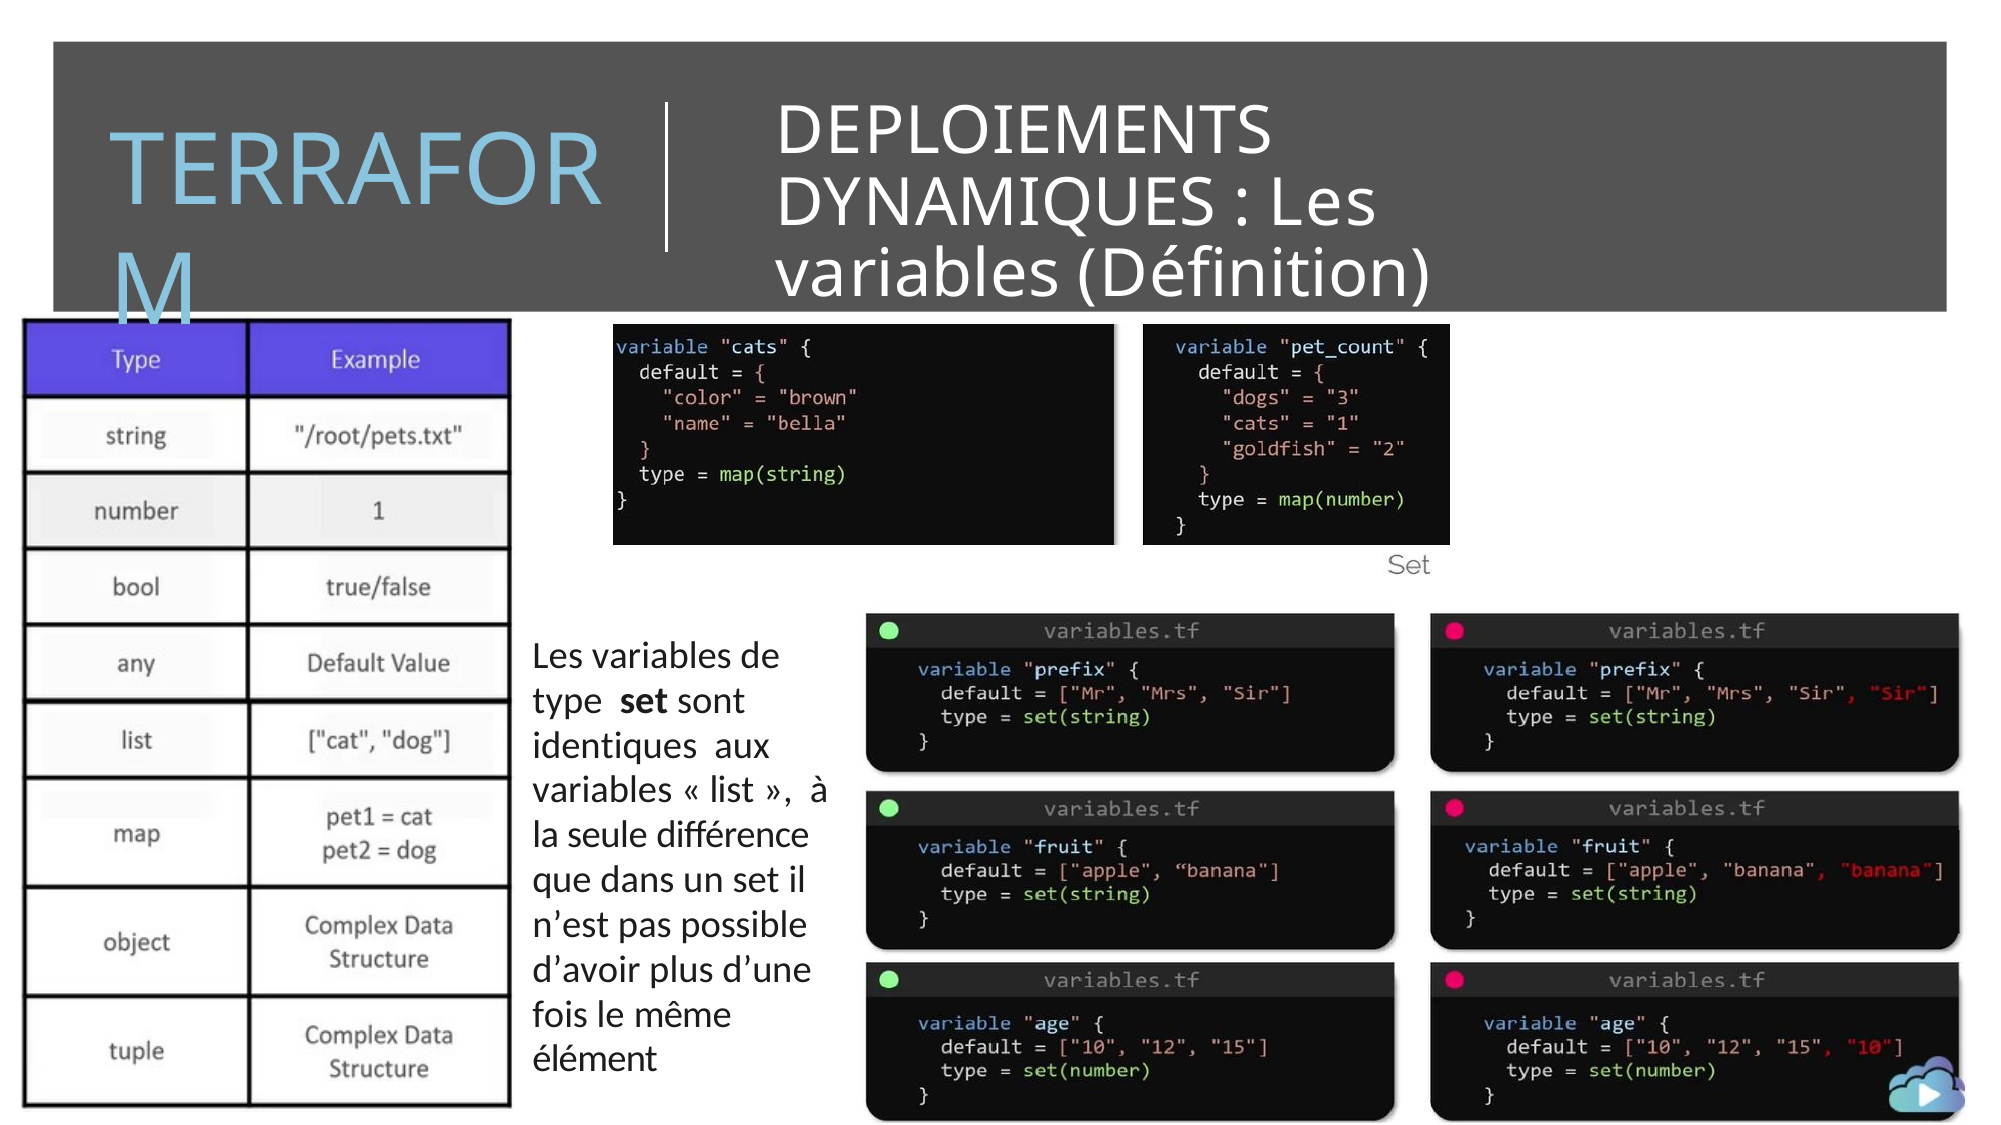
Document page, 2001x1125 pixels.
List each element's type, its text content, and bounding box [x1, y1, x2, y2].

text_box [53, 41, 1947, 99]
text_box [19, 101, 1967, 1125]
title DEPLOIEMENTS DYNAMIQUES : Les variables (Définition) [775, 92, 1708, 99]
